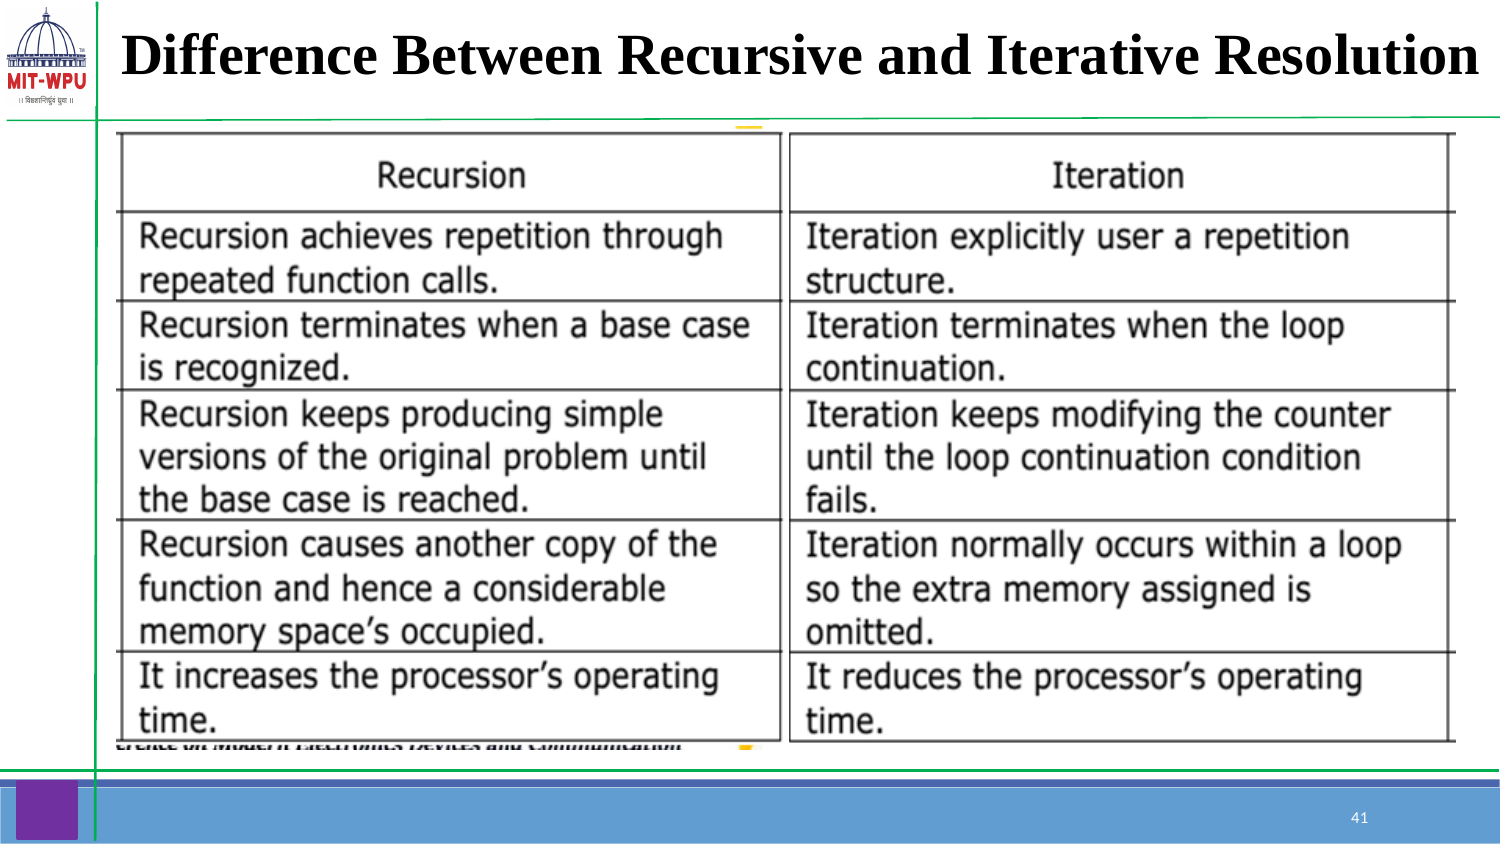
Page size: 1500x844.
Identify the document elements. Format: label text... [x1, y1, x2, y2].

slide_number ‹#› [1218, 794, 1380, 840]
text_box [102, 116, 1500, 121]
picture [115, 126, 1456, 751]
picture [6, 7, 96, 106]
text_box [94, 111, 98, 770]
text_box [17, 782, 76, 839]
text_box Difference Between Recursive and Iterative Resolution [102, 20, 1500, 92]
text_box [6, 116, 89, 121]
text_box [94, 780, 98, 842]
